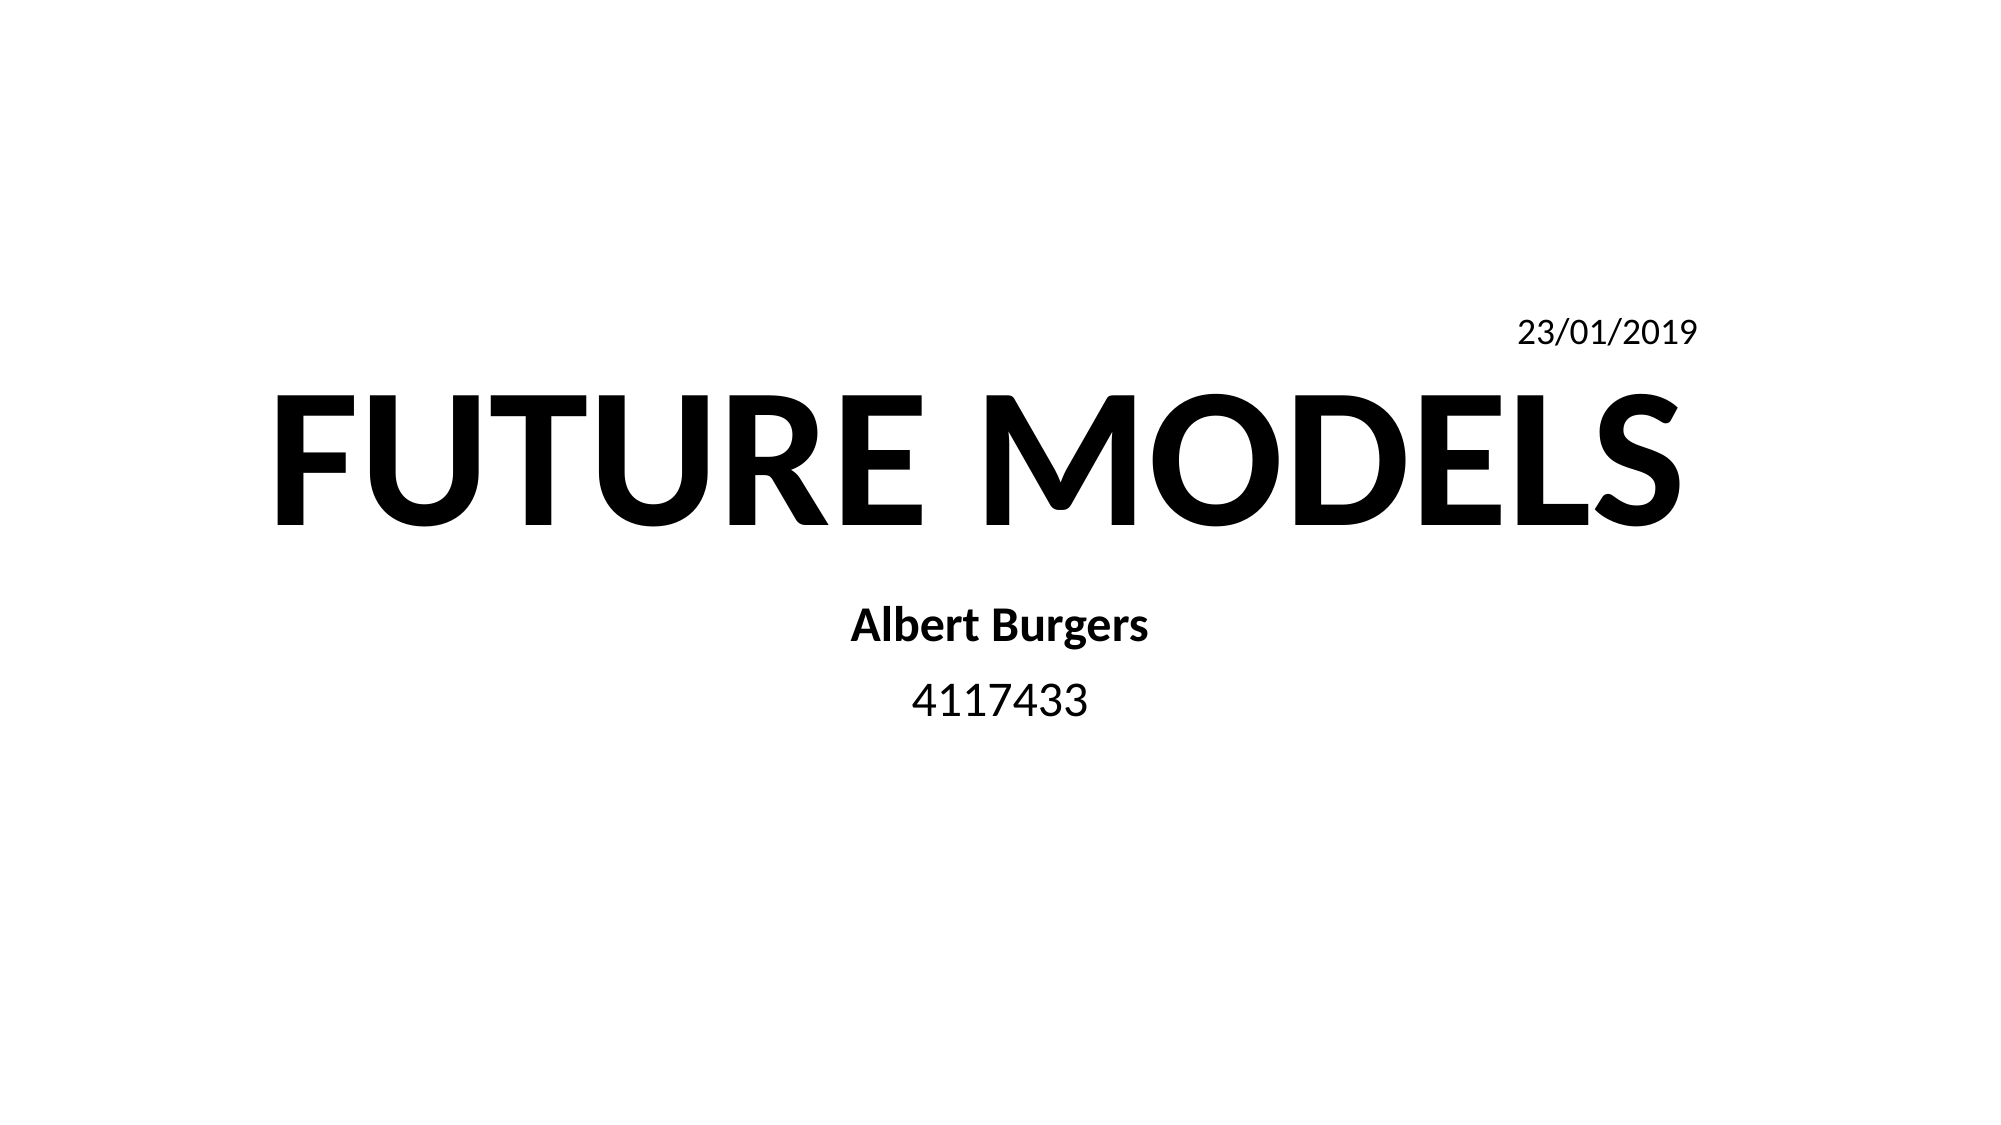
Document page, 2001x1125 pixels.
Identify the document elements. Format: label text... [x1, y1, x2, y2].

subtitle Albert Burgers 4117433 [249, 590, 1750, 863]
title FUTURE MODELS [249, 184, 1750, 576]
text_box 23/01/2019 [1501, 296, 1723, 377]
